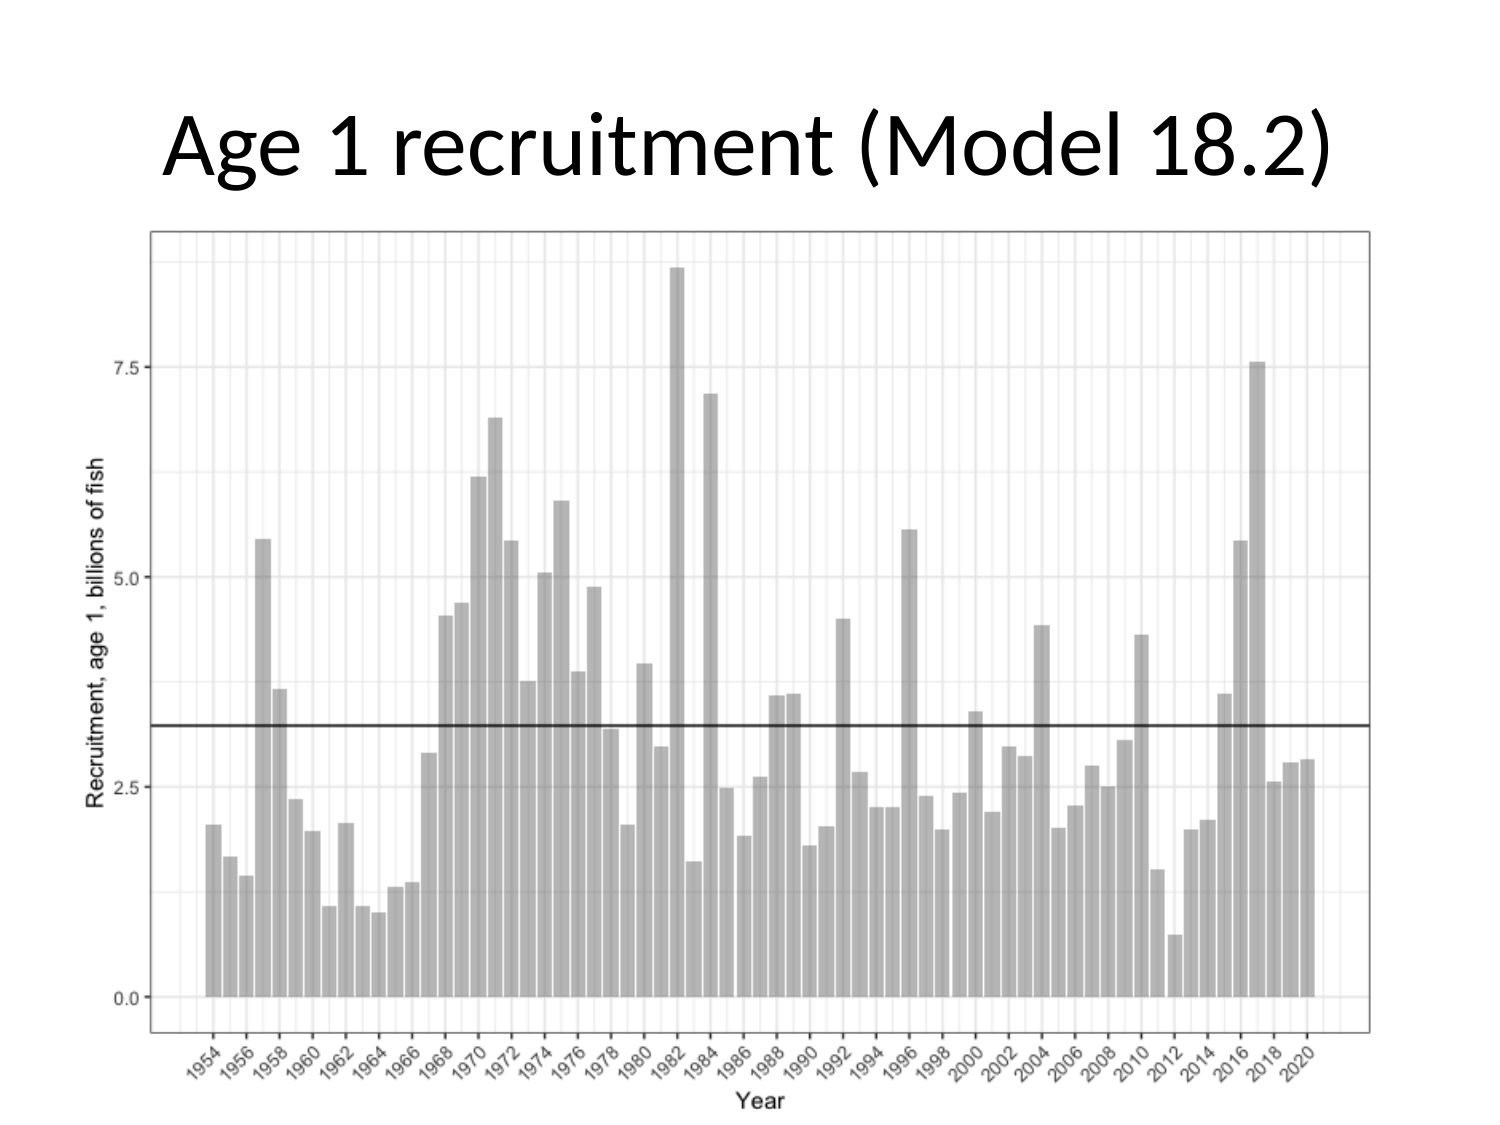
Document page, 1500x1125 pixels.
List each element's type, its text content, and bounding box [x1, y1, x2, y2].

title Age 1 recruitment (Model 18.2) [75, 45, 1425, 233]
picture [74, 220, 1382, 1125]
